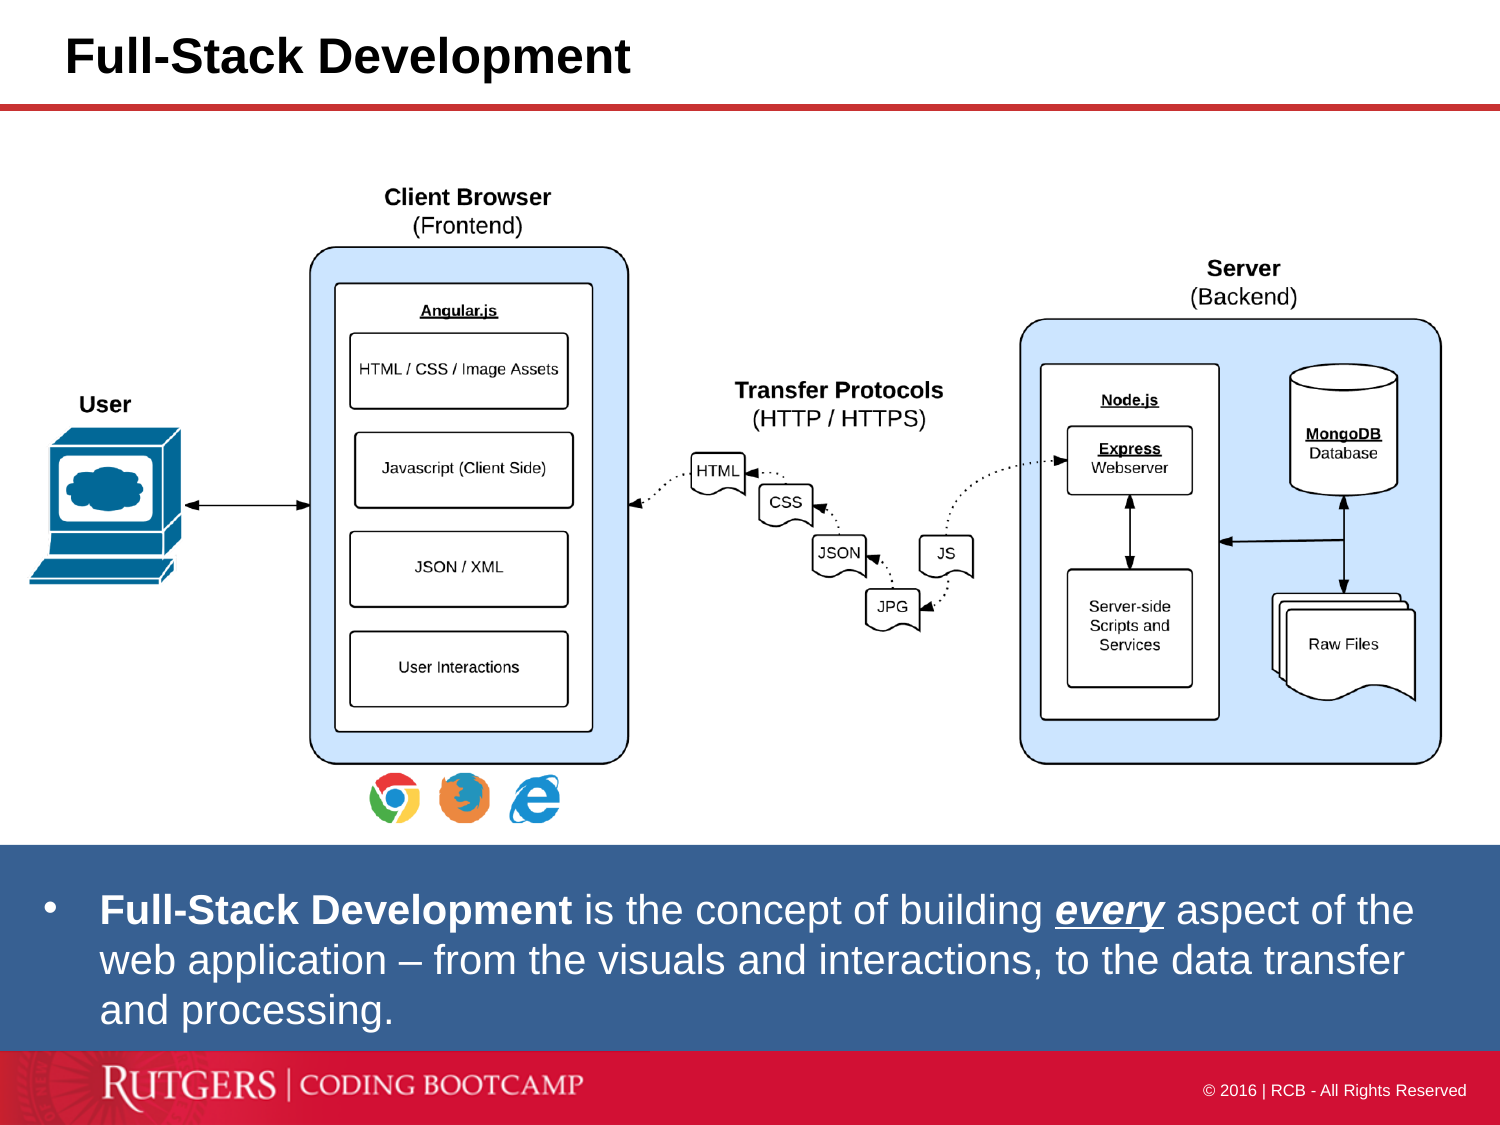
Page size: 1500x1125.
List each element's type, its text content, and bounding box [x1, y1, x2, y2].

text_box [0, 0, 1500, 104]
text_box [648, 1049, 1500, 1125]
text_box © 2016 | RCB - All Rights Reserved [1024, 1072, 1483, 1108]
text_box Full-Stack Development is the concept of building every aspect of the web application – from the visuals and interactions, to the data transfer and processing. [28, 875, 1472, 1040]
text_box [0, 843, 1500, 1049]
text_box Full-Stack Development [50, 16, 913, 91]
picture [9, 160, 1478, 853]
picture [0, 1051, 651, 1125]
